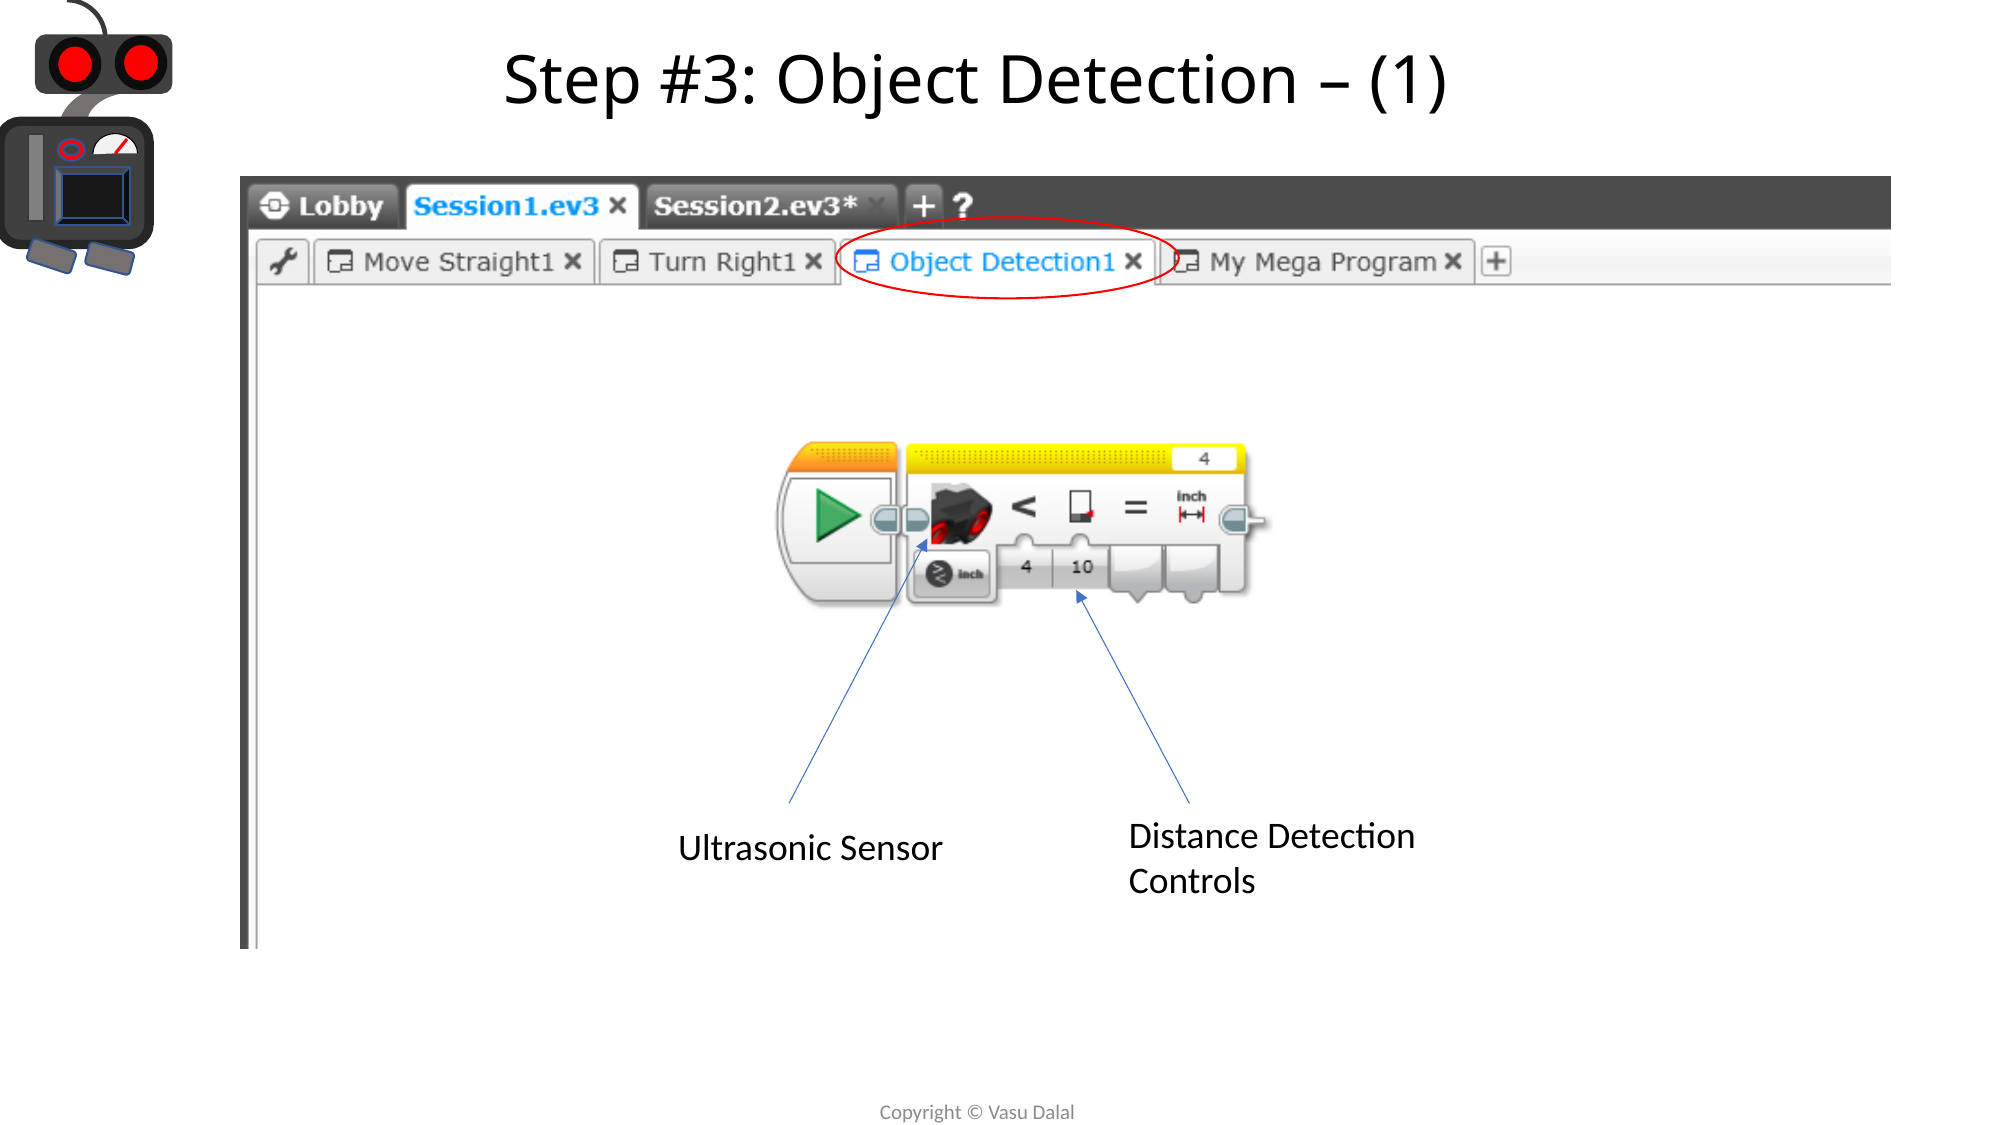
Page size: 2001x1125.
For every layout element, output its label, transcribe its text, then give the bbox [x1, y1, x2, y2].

picture [240, 176, 1891, 949]
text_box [1076, 589, 1434, 910]
title Step #3: Object Detection – (1) [69, 0, 1882, 191]
footer Copyright © Vasu Dalal [676, 1096, 1279, 1125]
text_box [661, 538, 961, 876]
